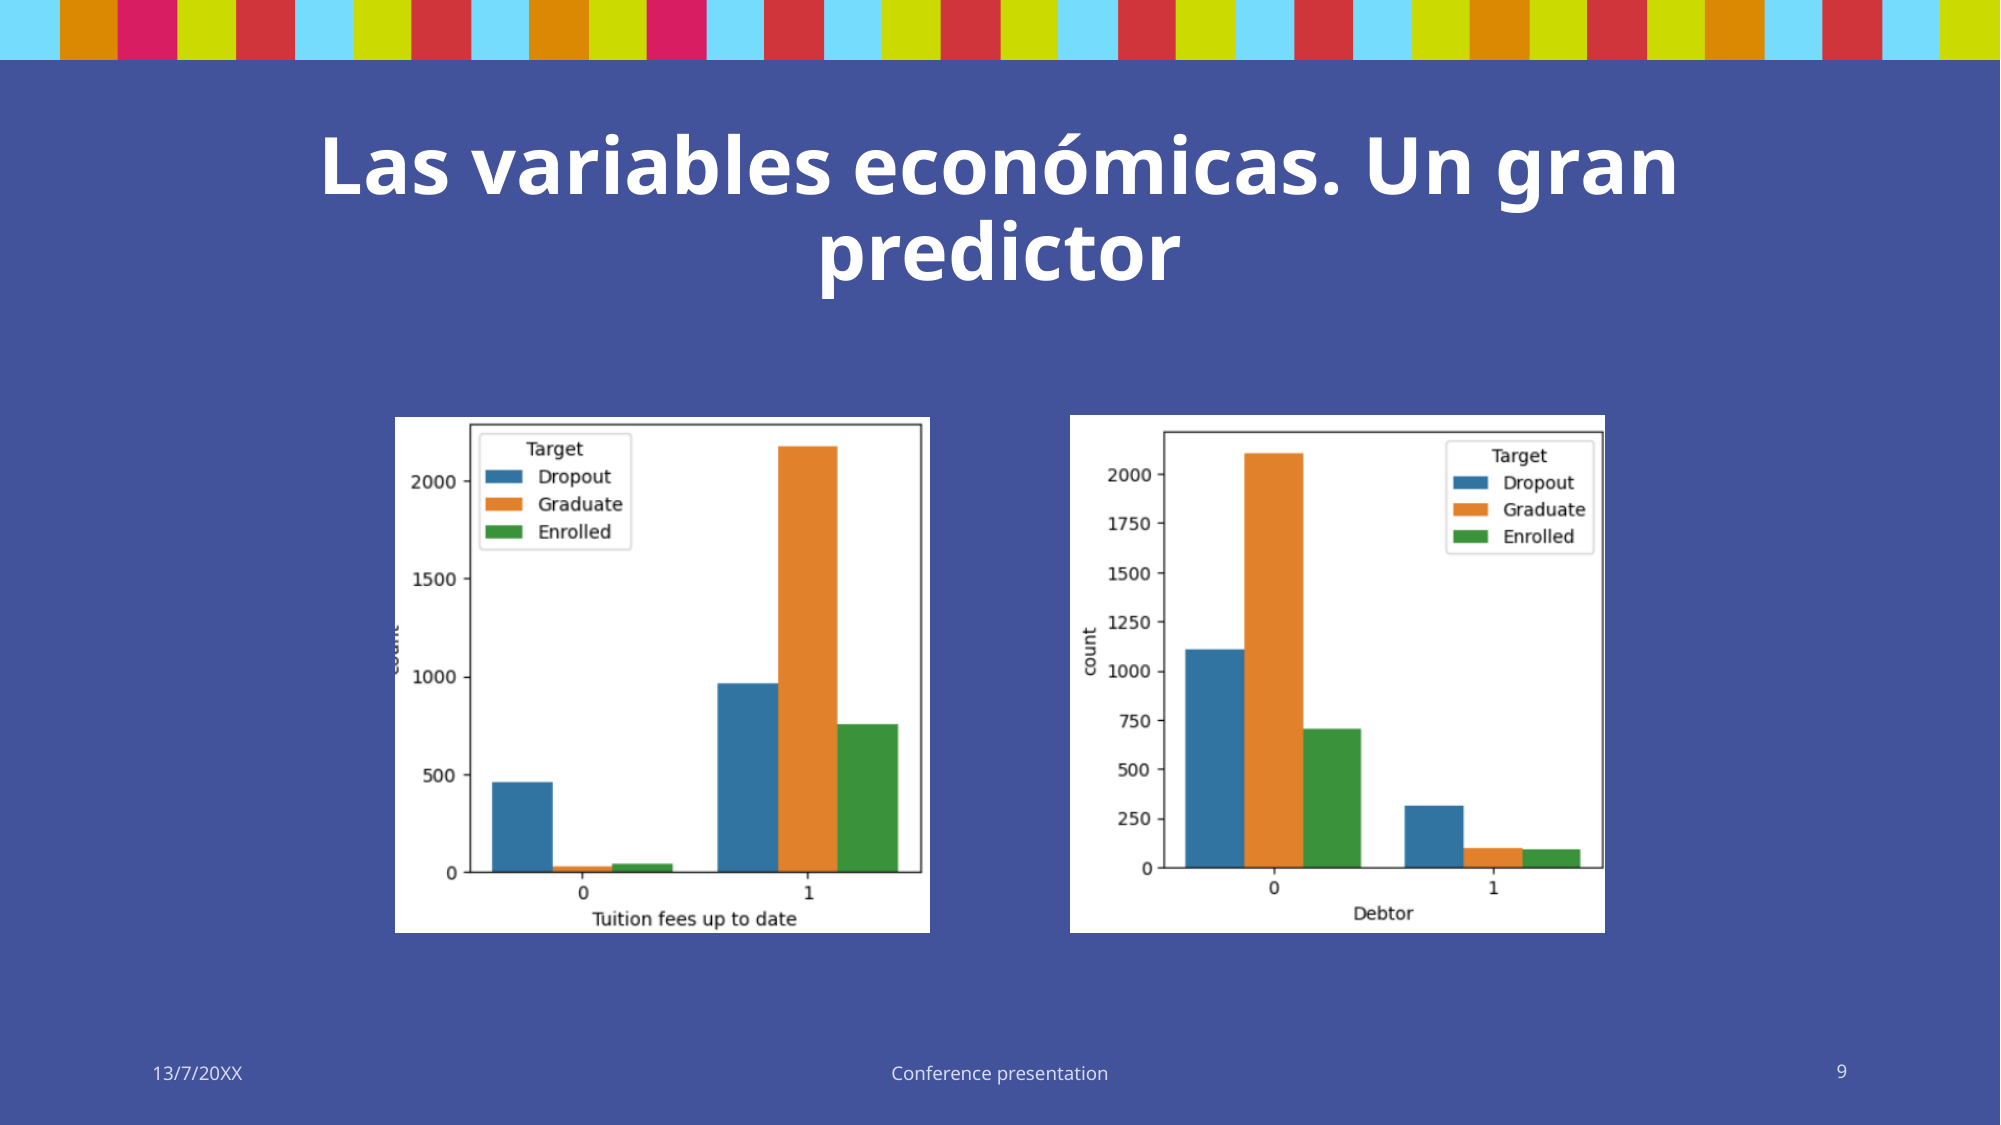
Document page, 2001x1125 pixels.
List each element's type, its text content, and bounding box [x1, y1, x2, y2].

footer Conference presentation [662, 1042, 1338, 1103]
picture [395, 417, 930, 933]
title Las variables económicas. Un gran predictor [231, 103, 1769, 321]
slide_number 9 [1412, 1042, 1863, 1103]
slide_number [137, 1042, 588, 1103]
picture [1070, 415, 1605, 933]
